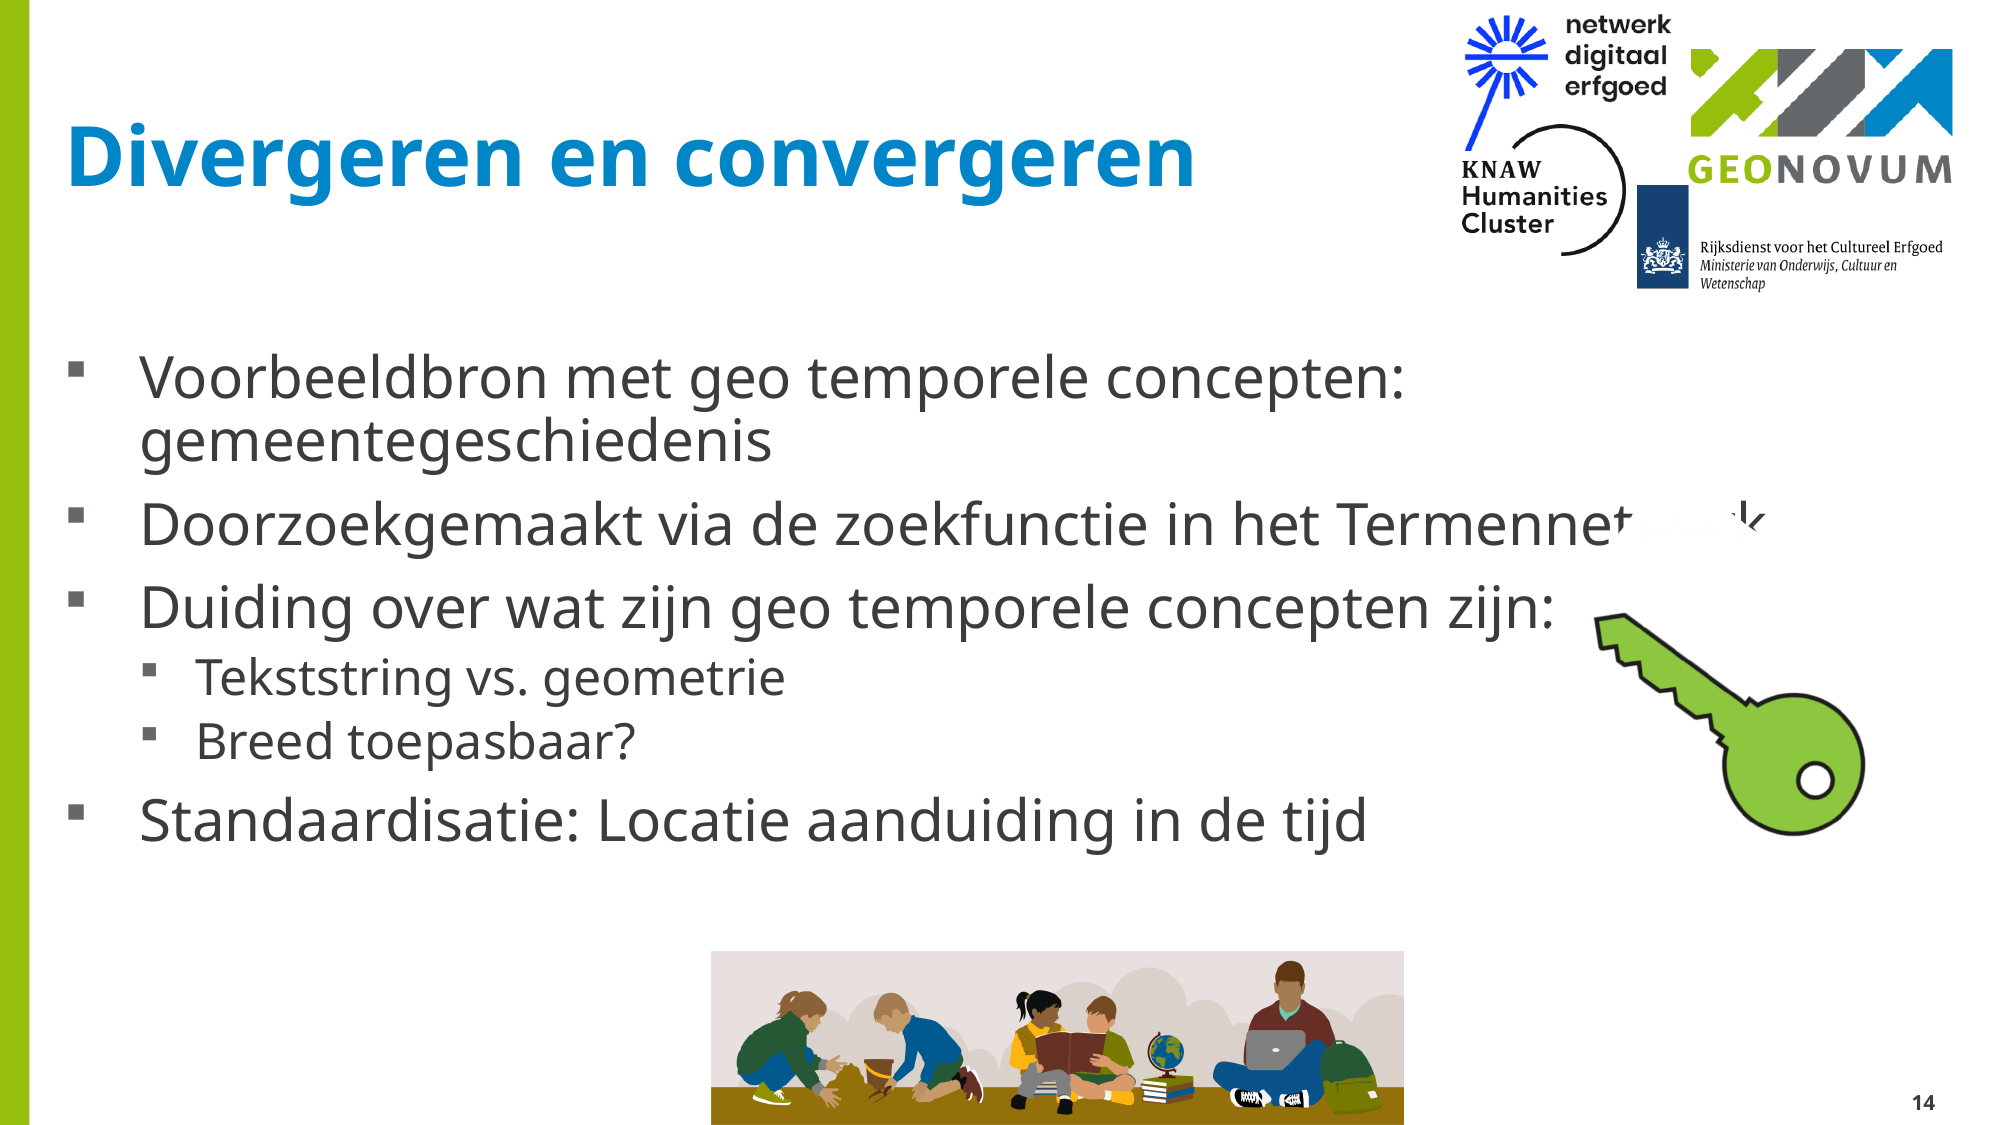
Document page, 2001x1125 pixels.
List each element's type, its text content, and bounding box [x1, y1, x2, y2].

slide_number 14 [1824, 1088, 1951, 1120]
title Divergeren en convergeren [49, 0, 1450, 210]
picture [1478, 467, 1974, 951]
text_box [1450, 0, 1960, 314]
list Voorbeeldbron met geo temporele concepten: gemeentegeschiedenis Doorzoekgemaakt via de zoekfunctie in het Termennetwerk Duiding over wat zijn geo temporele concepten zijn: Tekststring vs. geometrie Breed toepasbaar? Standaardisatie: Locatie aanduiding in de tijd [49, 249, 1951, 1059]
picture [711, 951, 1404, 1125]
